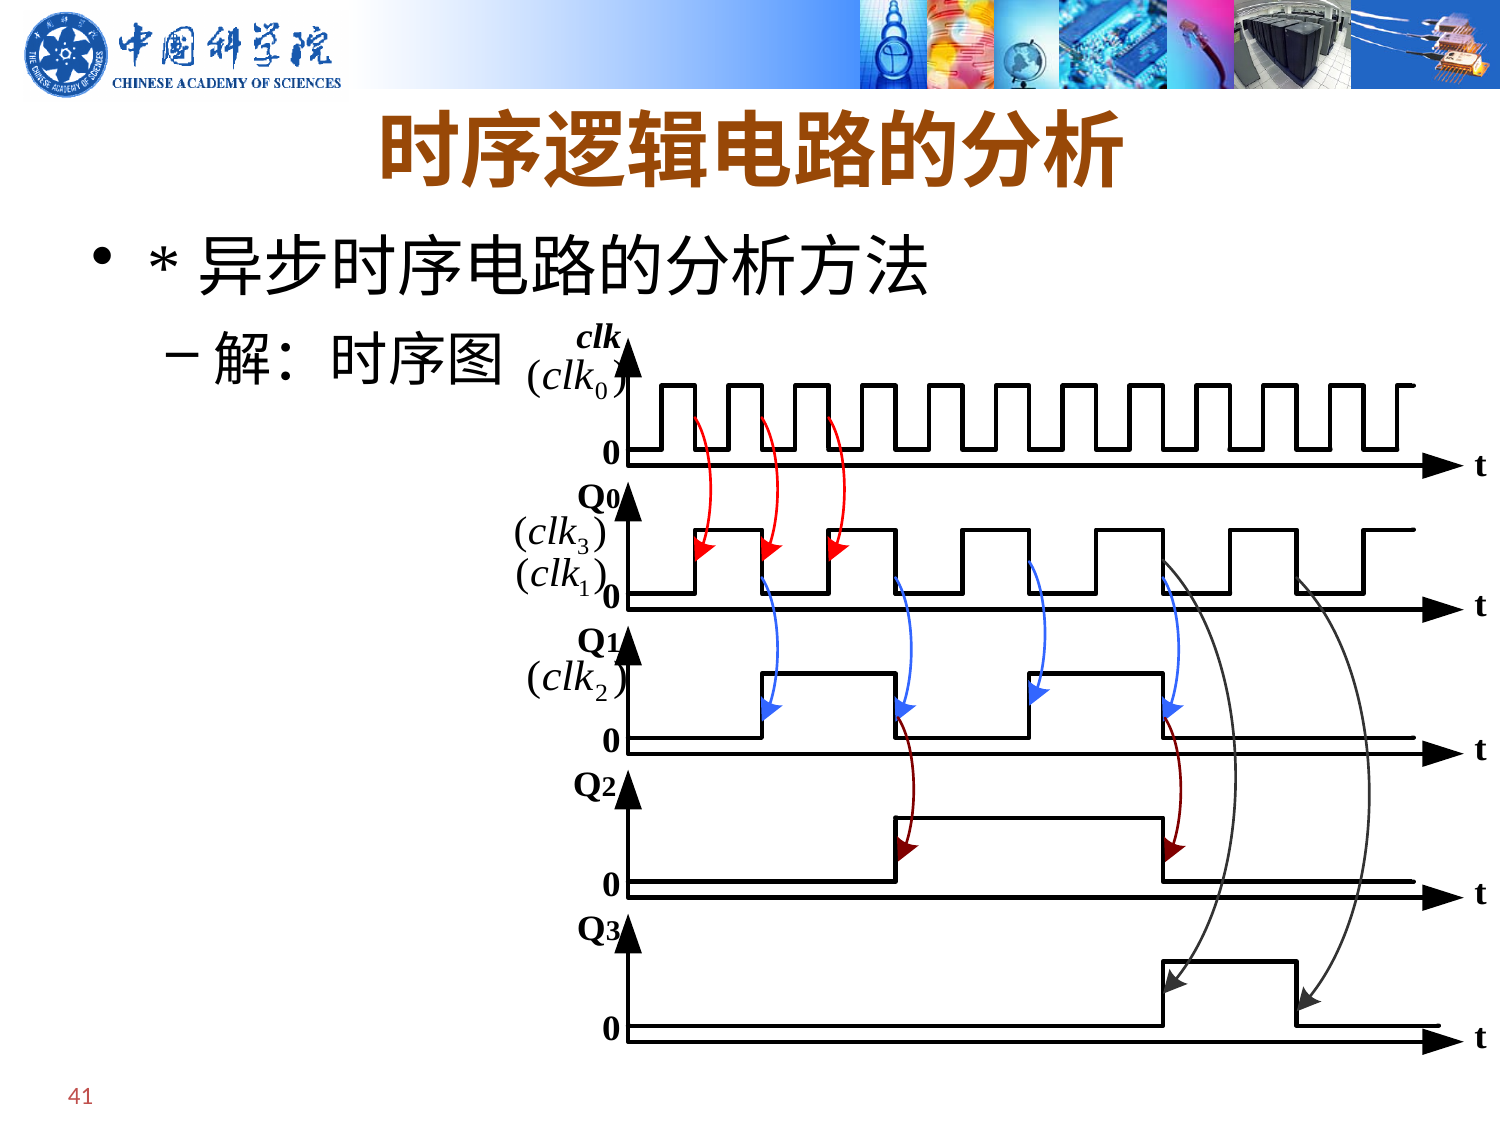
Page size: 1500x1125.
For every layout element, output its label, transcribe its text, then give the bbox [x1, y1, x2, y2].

title 时序逻辑电路的分析 [76, 90, 1427, 208]
picture [860, 0, 1500, 89]
picture [23, 10, 349, 102]
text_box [510, 302, 1500, 1078]
list *异步时序电路的分析方法 解：时序图 [76, 208, 1427, 958]
